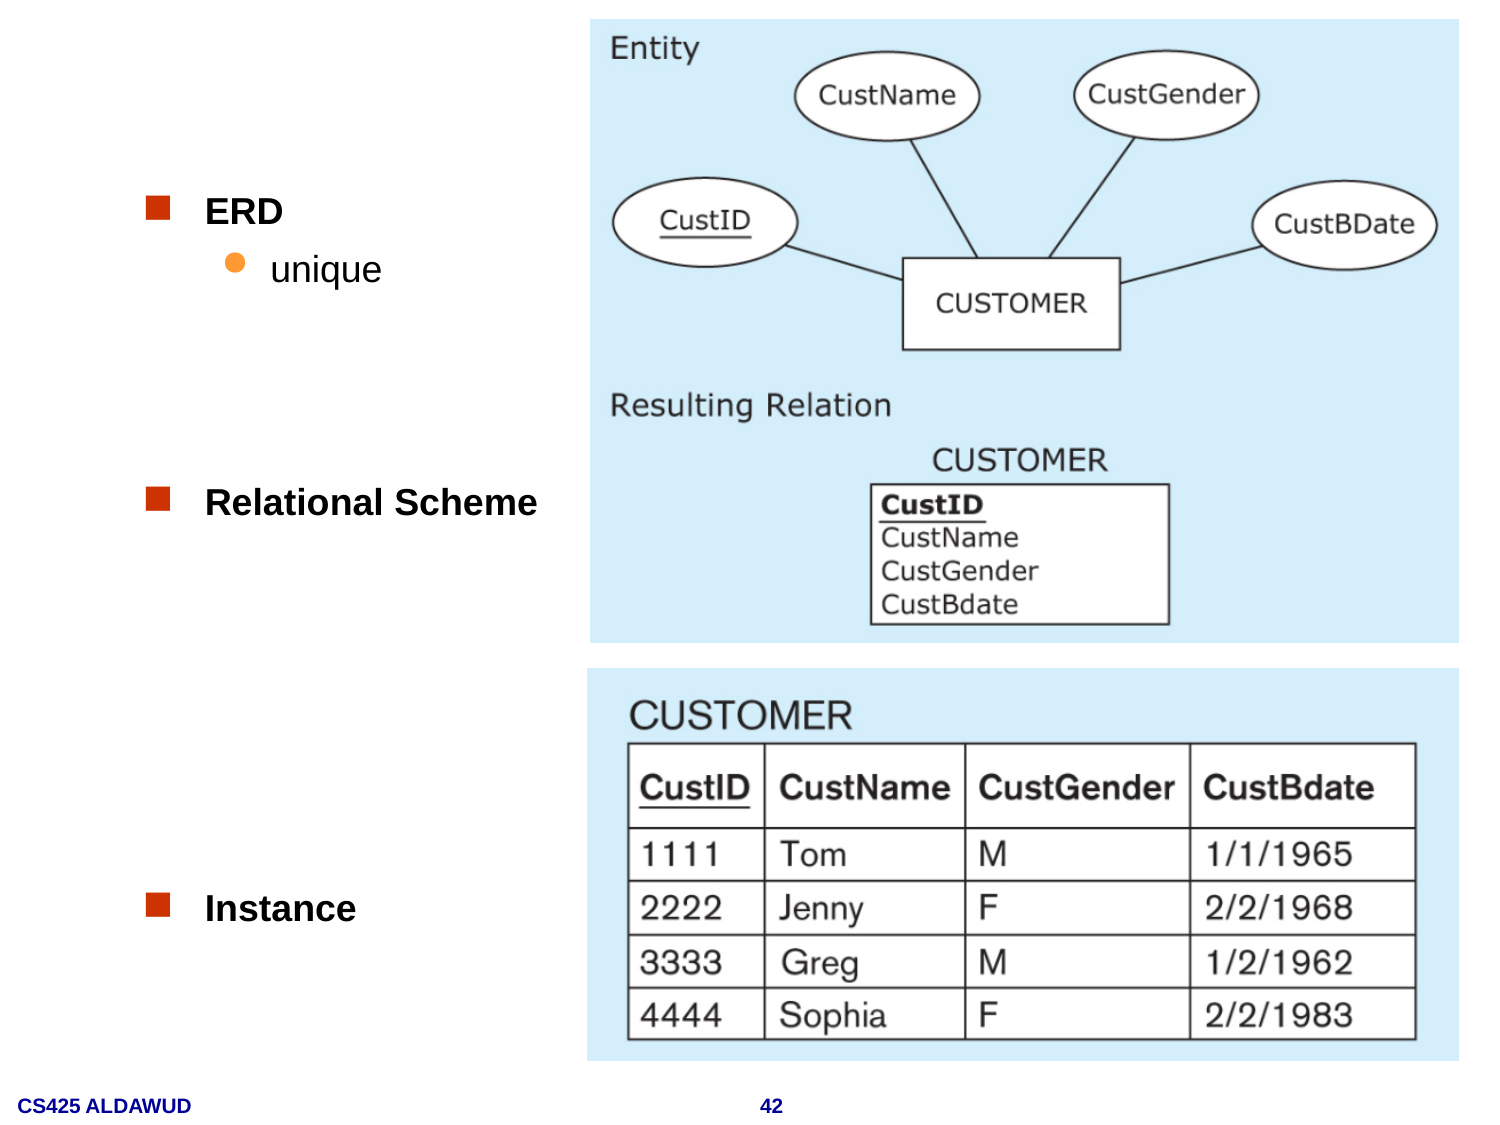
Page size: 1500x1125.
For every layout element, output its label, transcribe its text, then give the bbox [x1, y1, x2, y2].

picture [586, 667, 1459, 1061]
picture [590, 19, 1459, 643]
list ERD unique Relational Scheme Instance [133, 179, 629, 984]
